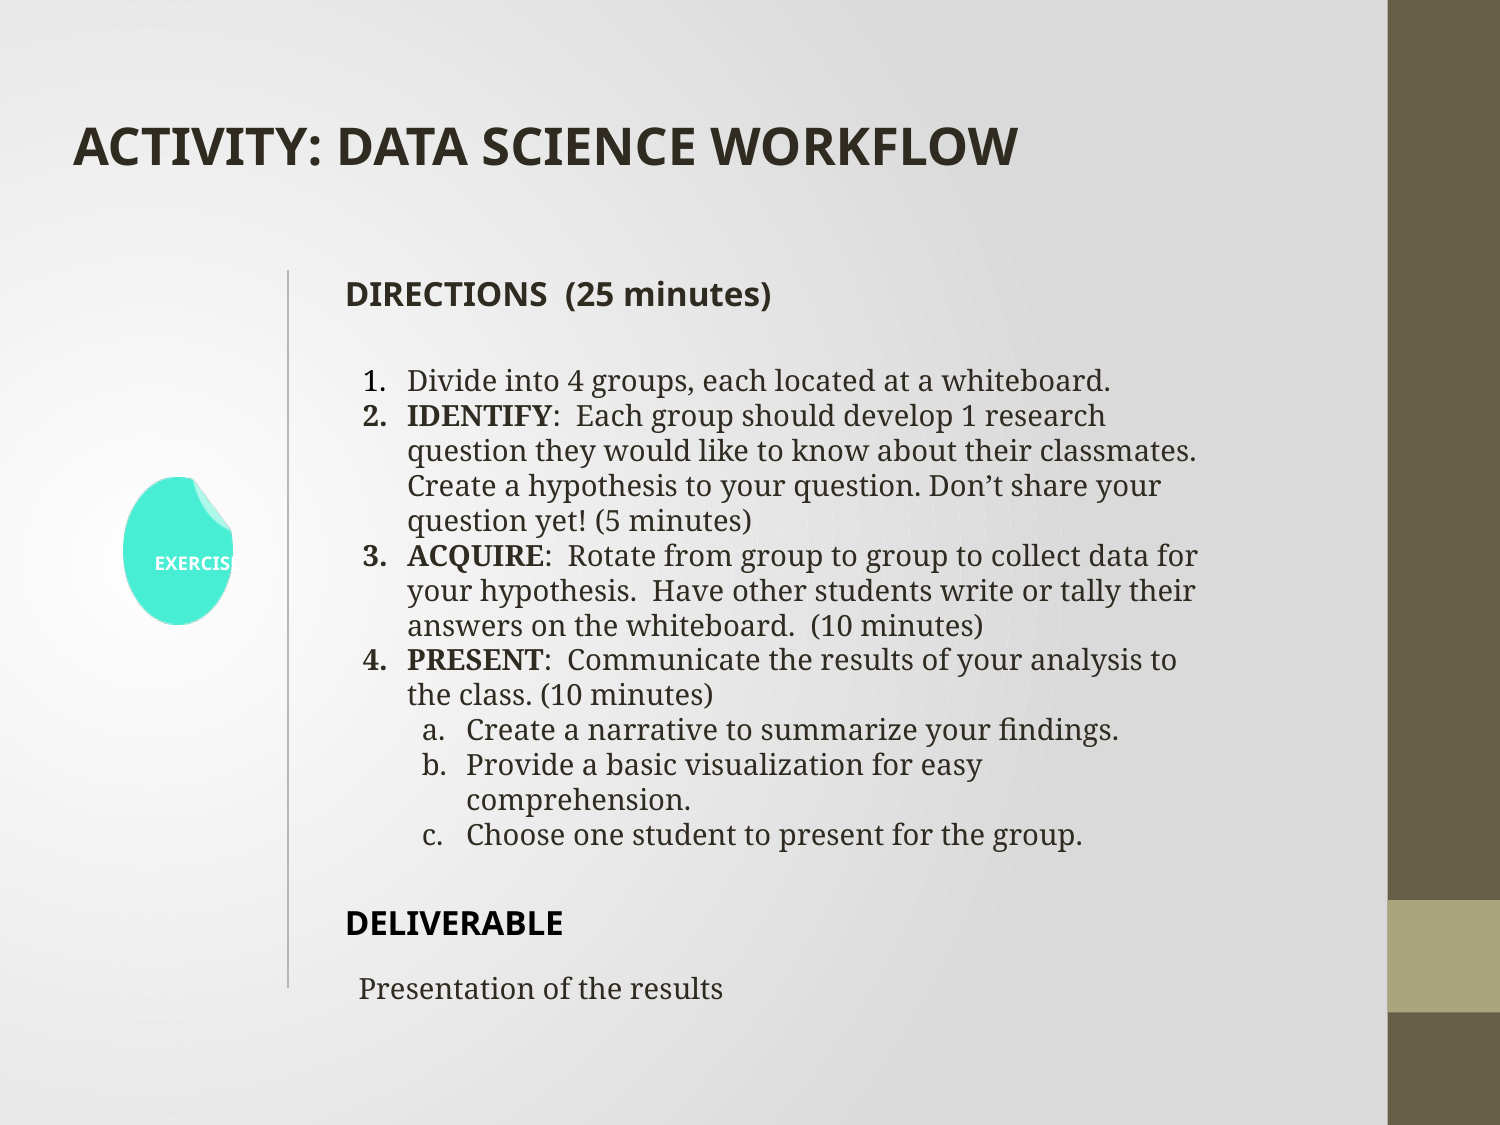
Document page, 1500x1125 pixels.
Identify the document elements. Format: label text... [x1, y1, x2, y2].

text_box EXERCISE [299, 338, 402, 807]
text_box DELIVERABLE [344, 902, 776, 942]
picture [122, 477, 234, 625]
text_box Presentation of the results [352, 962, 834, 1014]
text_box Divide into 4 groups, each located at a whiteboard. IDENTIFY: Each group should develop 1 research question they would like to know about their classmates. Create a hypothesis to your question. Don’t share your question yet! (5 minutes) ACQUIRE: Rotate from group to group to collect data for your hypothesis. Have other students write or tally their answers on the whiteboard. (10 minutes) PRESENT: Communicate the results of your analysis to the class. (10 minutes) Create a narrative to summarize your findings. Provide a basic visualization for easy comprehension. Choose one student to present for the group. [341, 342, 1214, 871]
text_box ACTIVITY: DATA SCIENCE WORKFLOW [73, 113, 1430, 180]
text_box DIRECTIONS (25 minutes) [344, 273, 776, 313]
text_box EXERCISE [83, 338, 284, 807]
